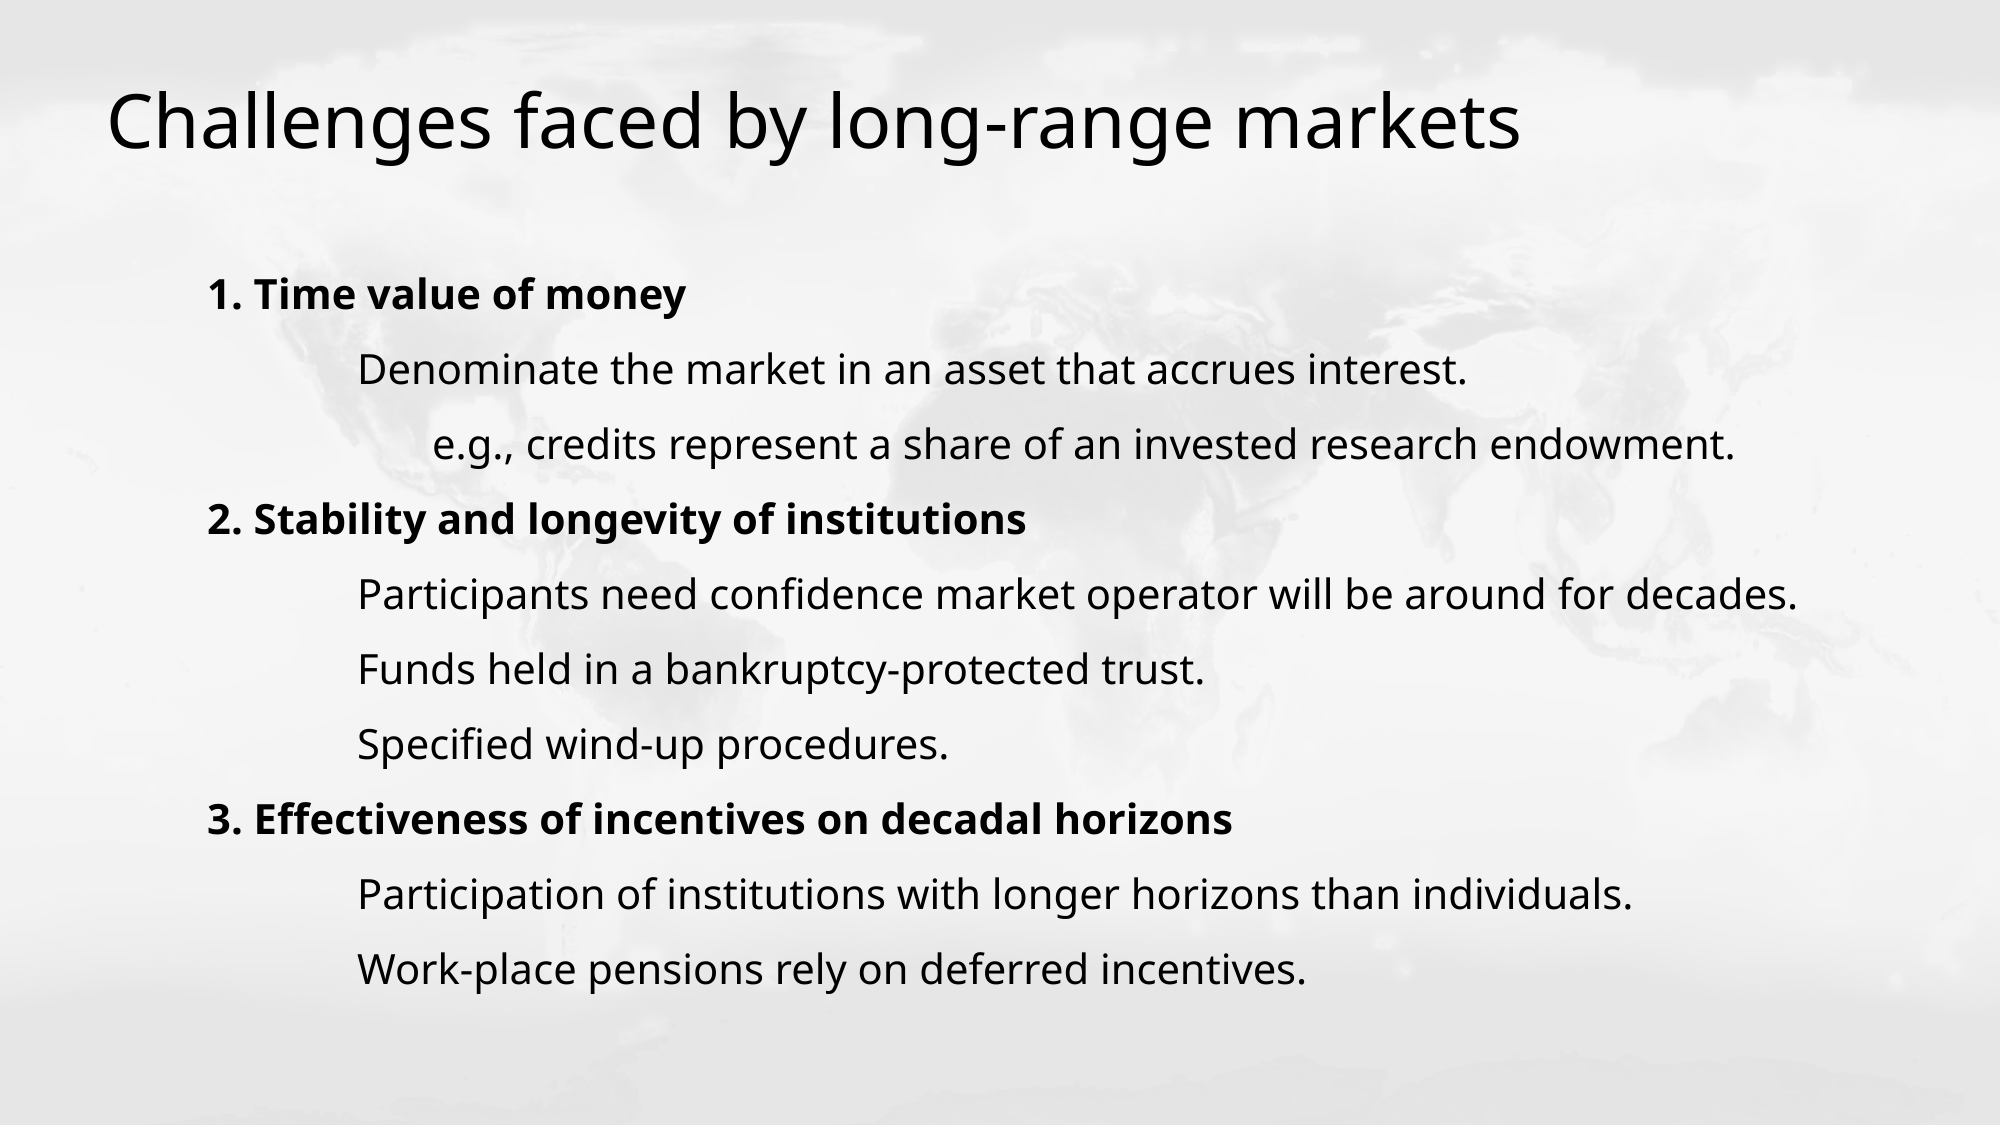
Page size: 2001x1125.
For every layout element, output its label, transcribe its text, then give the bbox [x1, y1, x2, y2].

text_box Challenges faced by long-range markets [91, 66, 1655, 171]
text_box 1. Time value of money Denominate the market in an asset that accrues interest. e.g., credits represent a share of an invested research endowment. 2. Stability and longevity of institutions Participants need confidence market operator will be around for decades. Funds held in a bankruptcy-protected trust. Specified wind-up procedures. 3. Effectiveness of incentives on decadal horizons Participation of institutions with longer horizons than individuals. Work-place pensions rely on deferred incentives. [192, 260, 1888, 1125]
